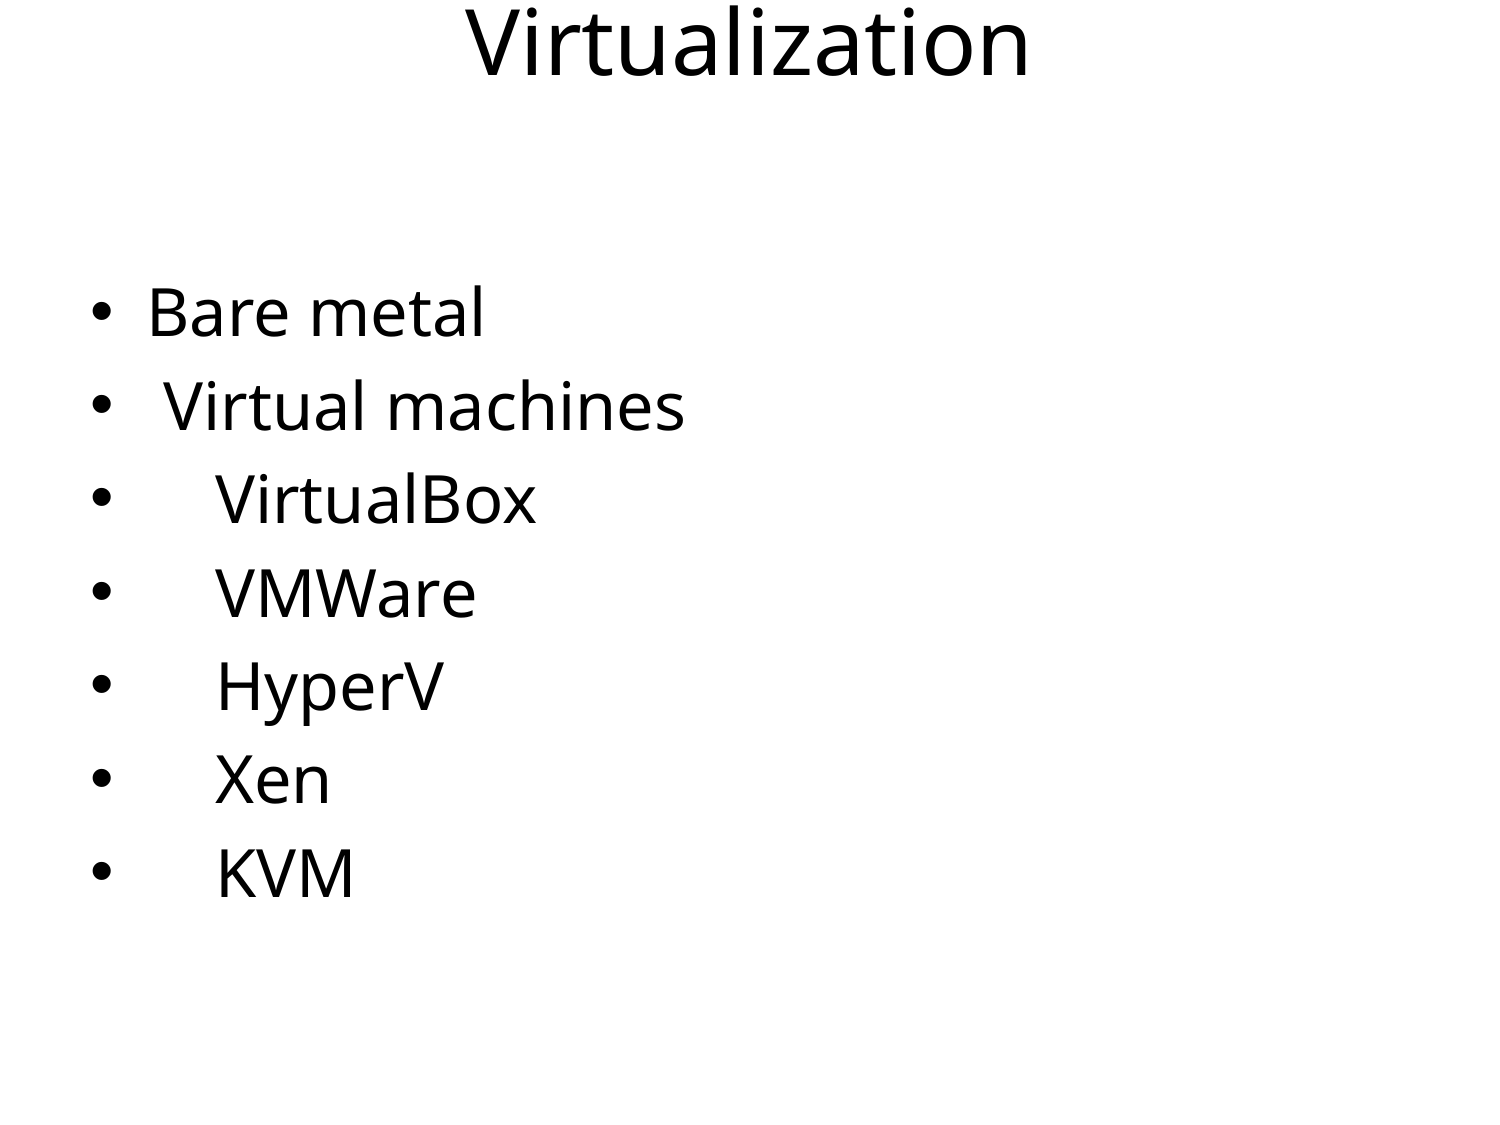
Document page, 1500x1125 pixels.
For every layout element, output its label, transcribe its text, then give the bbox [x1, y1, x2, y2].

title Virtualization [75, 45, 1425, 233]
list Bare metal Virtual machines VirtualBox VMWare HyperV Xen KVM [75, 262, 1425, 1005]
